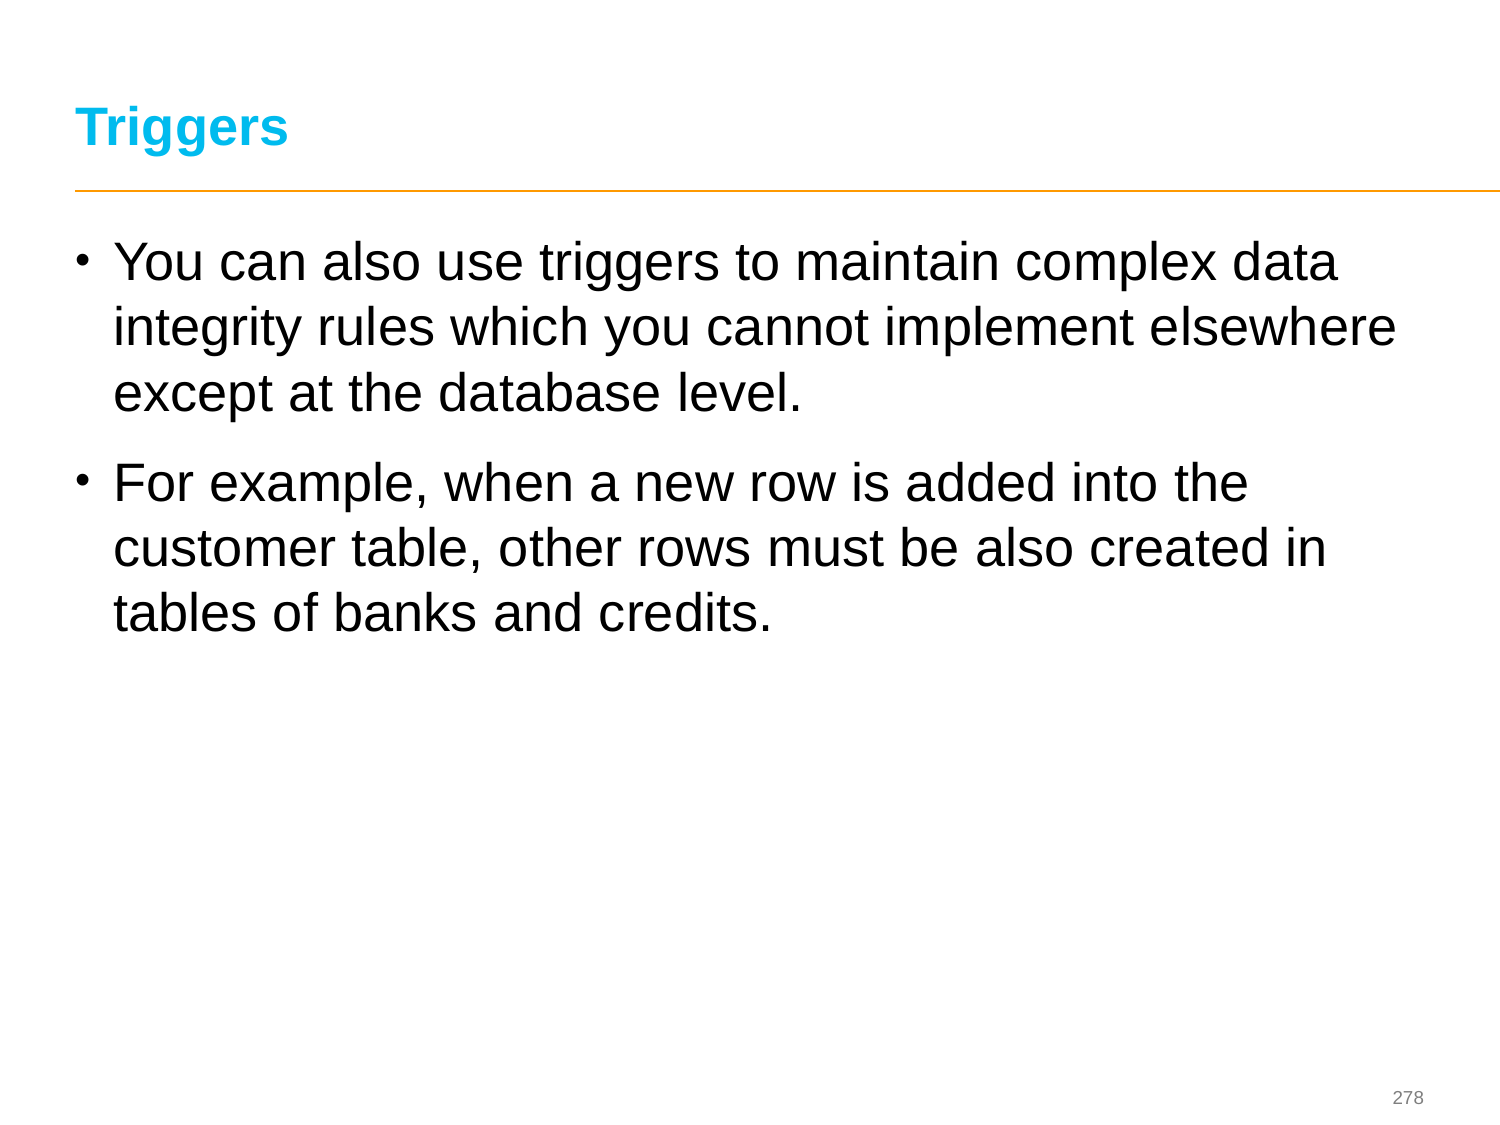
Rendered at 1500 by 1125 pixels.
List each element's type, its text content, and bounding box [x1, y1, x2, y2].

title Triggers [75, 27, 1422, 157]
list You can also use triggers to maintain complex data integrity rules which you cannot implement elsewhere except at the database level. For example, when a new row is added into the customer table, other rows must be also created in tables of banks and credits. [75, 226, 1425, 1018]
